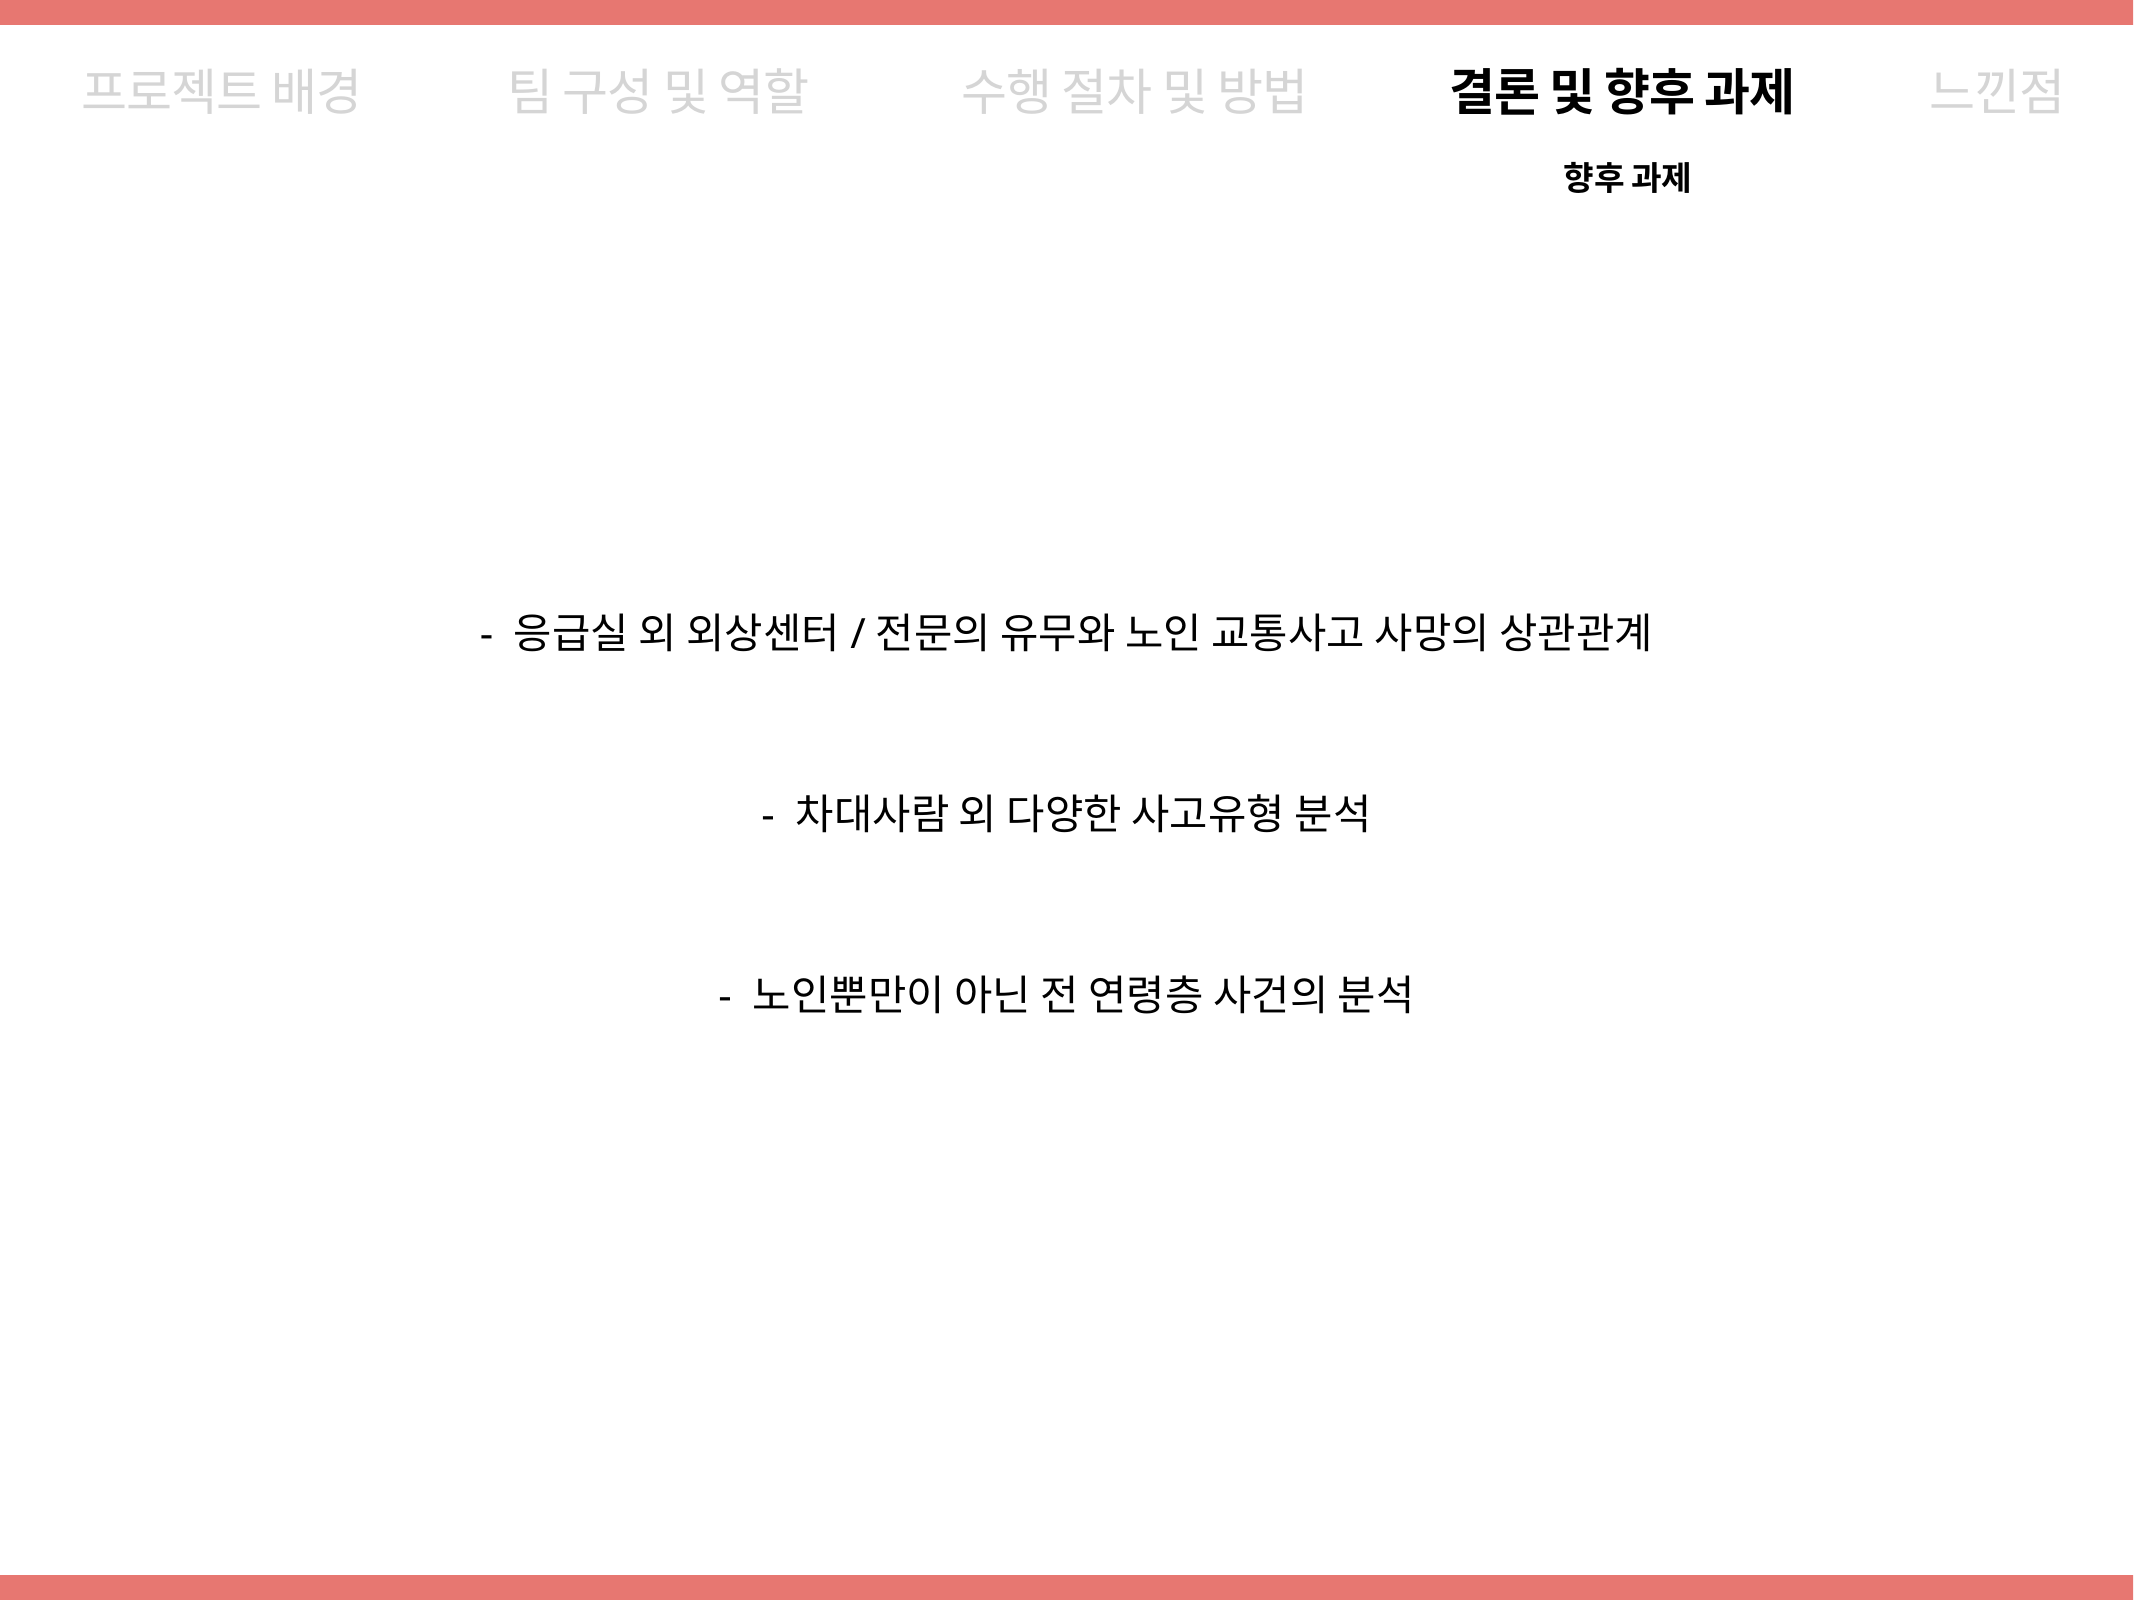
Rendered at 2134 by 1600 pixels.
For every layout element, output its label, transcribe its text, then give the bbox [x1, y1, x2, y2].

text_box 수행 절차 및 방법 [892, 59, 1378, 130]
text_box - 응급실 외 외상센터/전문의 유무와 노인 교통사고 사망의 상관관계 [471, 573, 1662, 666]
text_box - 노인뿐만이 아닌 전 연령층 사건의 분석 [710, 934, 1424, 1027]
text_box - 차대사람 외 다양한 사고유형 분석 [753, 754, 1381, 846]
text_box 프로젝트 배경 [17, 59, 427, 130]
text_box 결론 및 향후 과제 [1379, 59, 1839, 130]
text_box [0, 0, 2134, 25]
text_box 향후 과제 [1555, 149, 1701, 206]
text_box 느낀점 [1839, 59, 2134, 130]
text_box 팀 구성 및 역할 [427, 59, 892, 130]
text_box [0, 1575, 2134, 1600]
